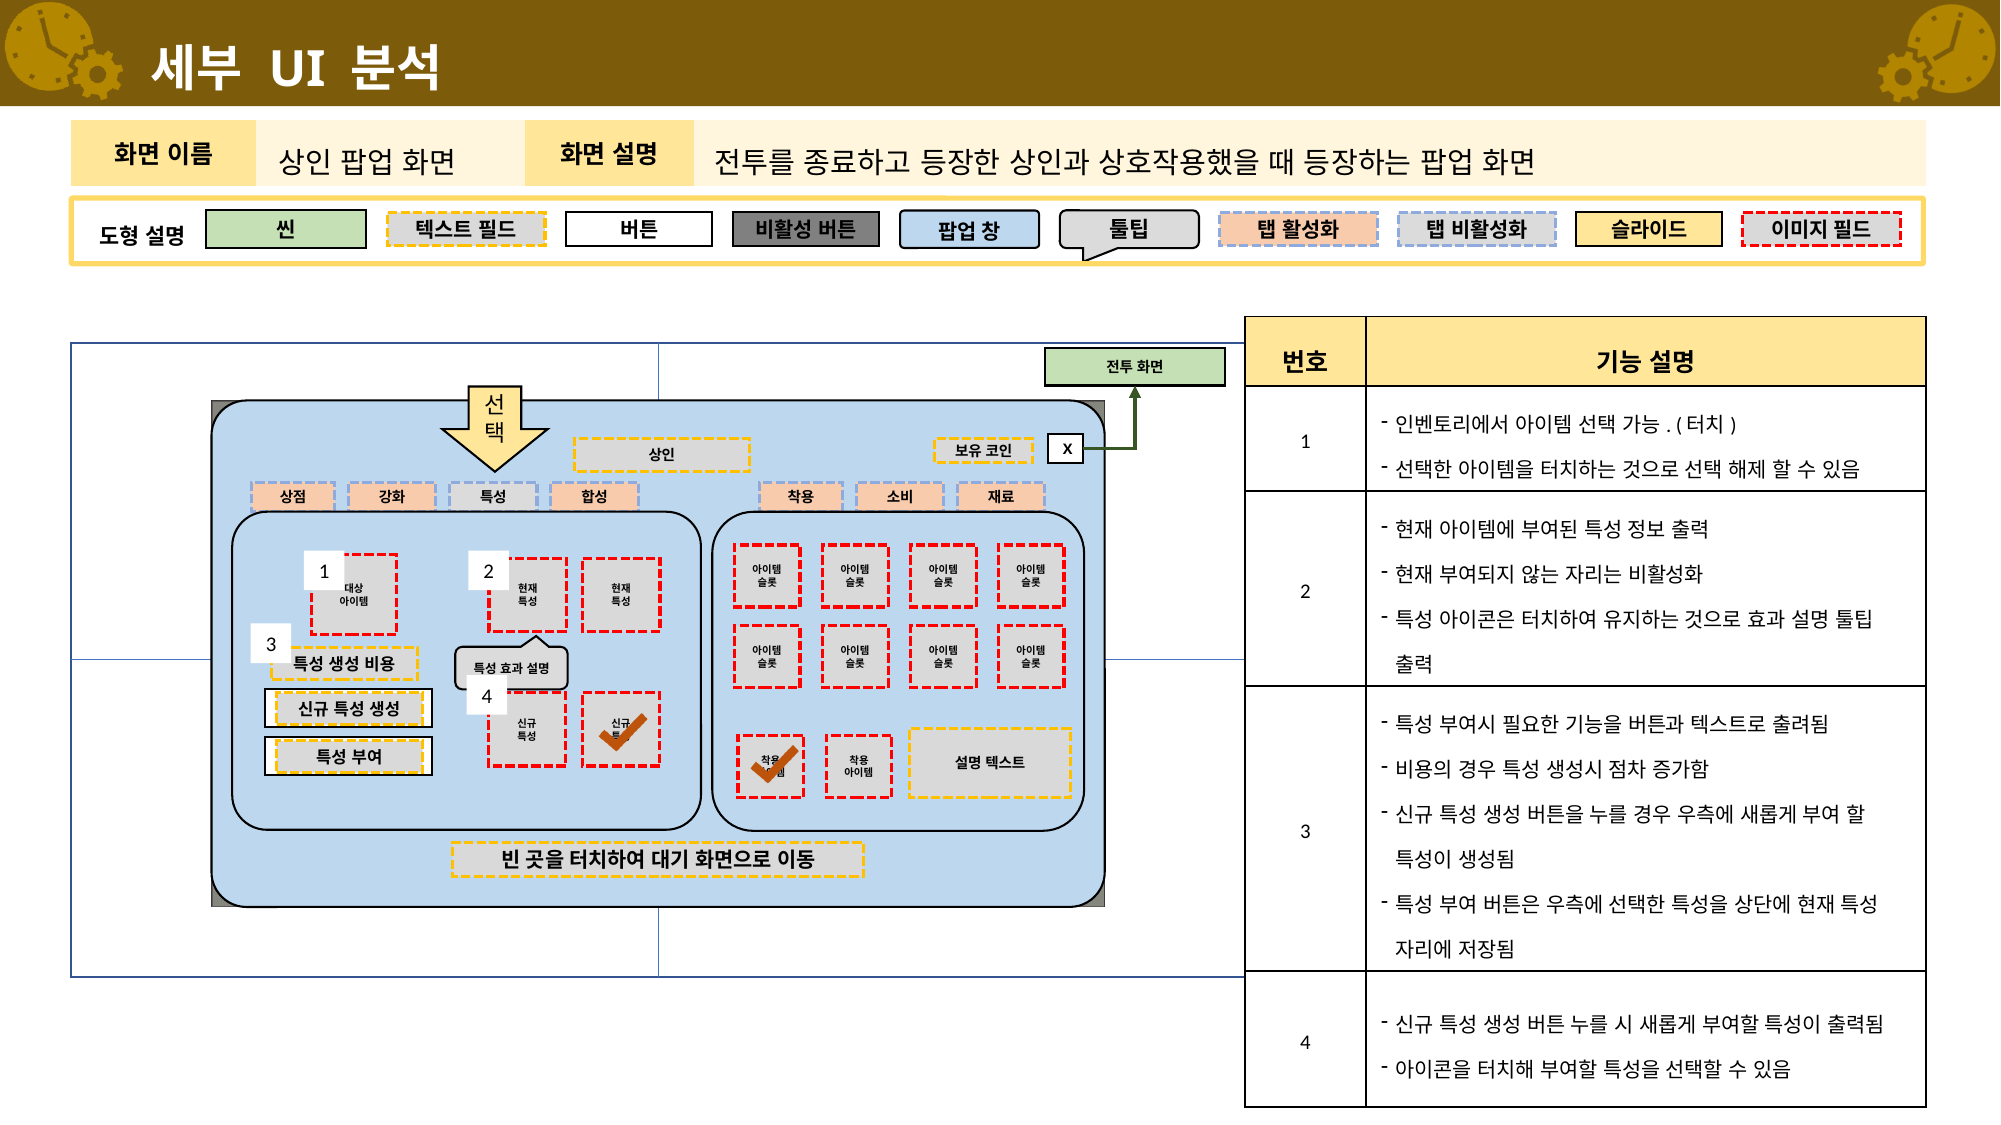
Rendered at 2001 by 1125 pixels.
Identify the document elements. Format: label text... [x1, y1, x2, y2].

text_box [488, 558, 660, 767]
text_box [737, 735, 892, 798]
table_cell 3 [1246, 687, 1365, 970]
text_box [264, 737, 433, 776]
table_cell 현재 아이템에 부여된 특성 정보 출력 현재 부여되지 않는 자리는 비활성화 특성 아이콘은 터치하여 유지하는 것으로 효과 설명 툴팁 출력 [1367, 492, 1925, 685]
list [211, 400, 1105, 907]
table_cell 1 [1246, 387, 1365, 490]
table_header 기능 설명 [1367, 317, 1925, 385]
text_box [1082, 385, 1136, 449]
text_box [264, 689, 433, 728]
table_header 번호 [1246, 317, 1365, 385]
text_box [734, 544, 1064, 688]
text_box 세부 UI 분석 [135, 12, 1861, 91]
table_cell 4 [1246, 972, 1365, 1106]
text_box 선택 [467, 385, 523, 400]
table_cell 2 [1246, 492, 1365, 685]
table_cell 신규 특성 생성 버튼 누를 시 새롭게 부여할 특성이 출력됨 아이콘을 터치해 부여할 특성을 선택할 수 있음 [1367, 972, 1925, 1106]
picture [593, 710, 648, 756]
table_cell 인벤토리에서 아이템 선택 가능. (터치) 선택한 아이템을 터치하는 것으로 선택 해제 할 수 있음 [1367, 387, 1925, 490]
list 전투를 종료하고 등장한 상인과 상호작용했을 때 등장하는 팝업 화면 [699, 120, 1914, 187]
table_cell 특성 부여시 필요한 기능을 버튼과 텍스트로 출려됨 비용의 경우 특성 생성시 점차 증가함 신규 특성 생성 버튼을 누를 경우 우측에 새롭게 부여 할 특성이 생성됨 특성 부여 버튼은 우측에 선택한 특성을 상단에 현재 특성 자리에 저장됨 [1367, 687, 1925, 970]
text_box 전투 화면 [1044, 347, 1226, 387]
list 상인 팝업 화면 [263, 120, 524, 187]
